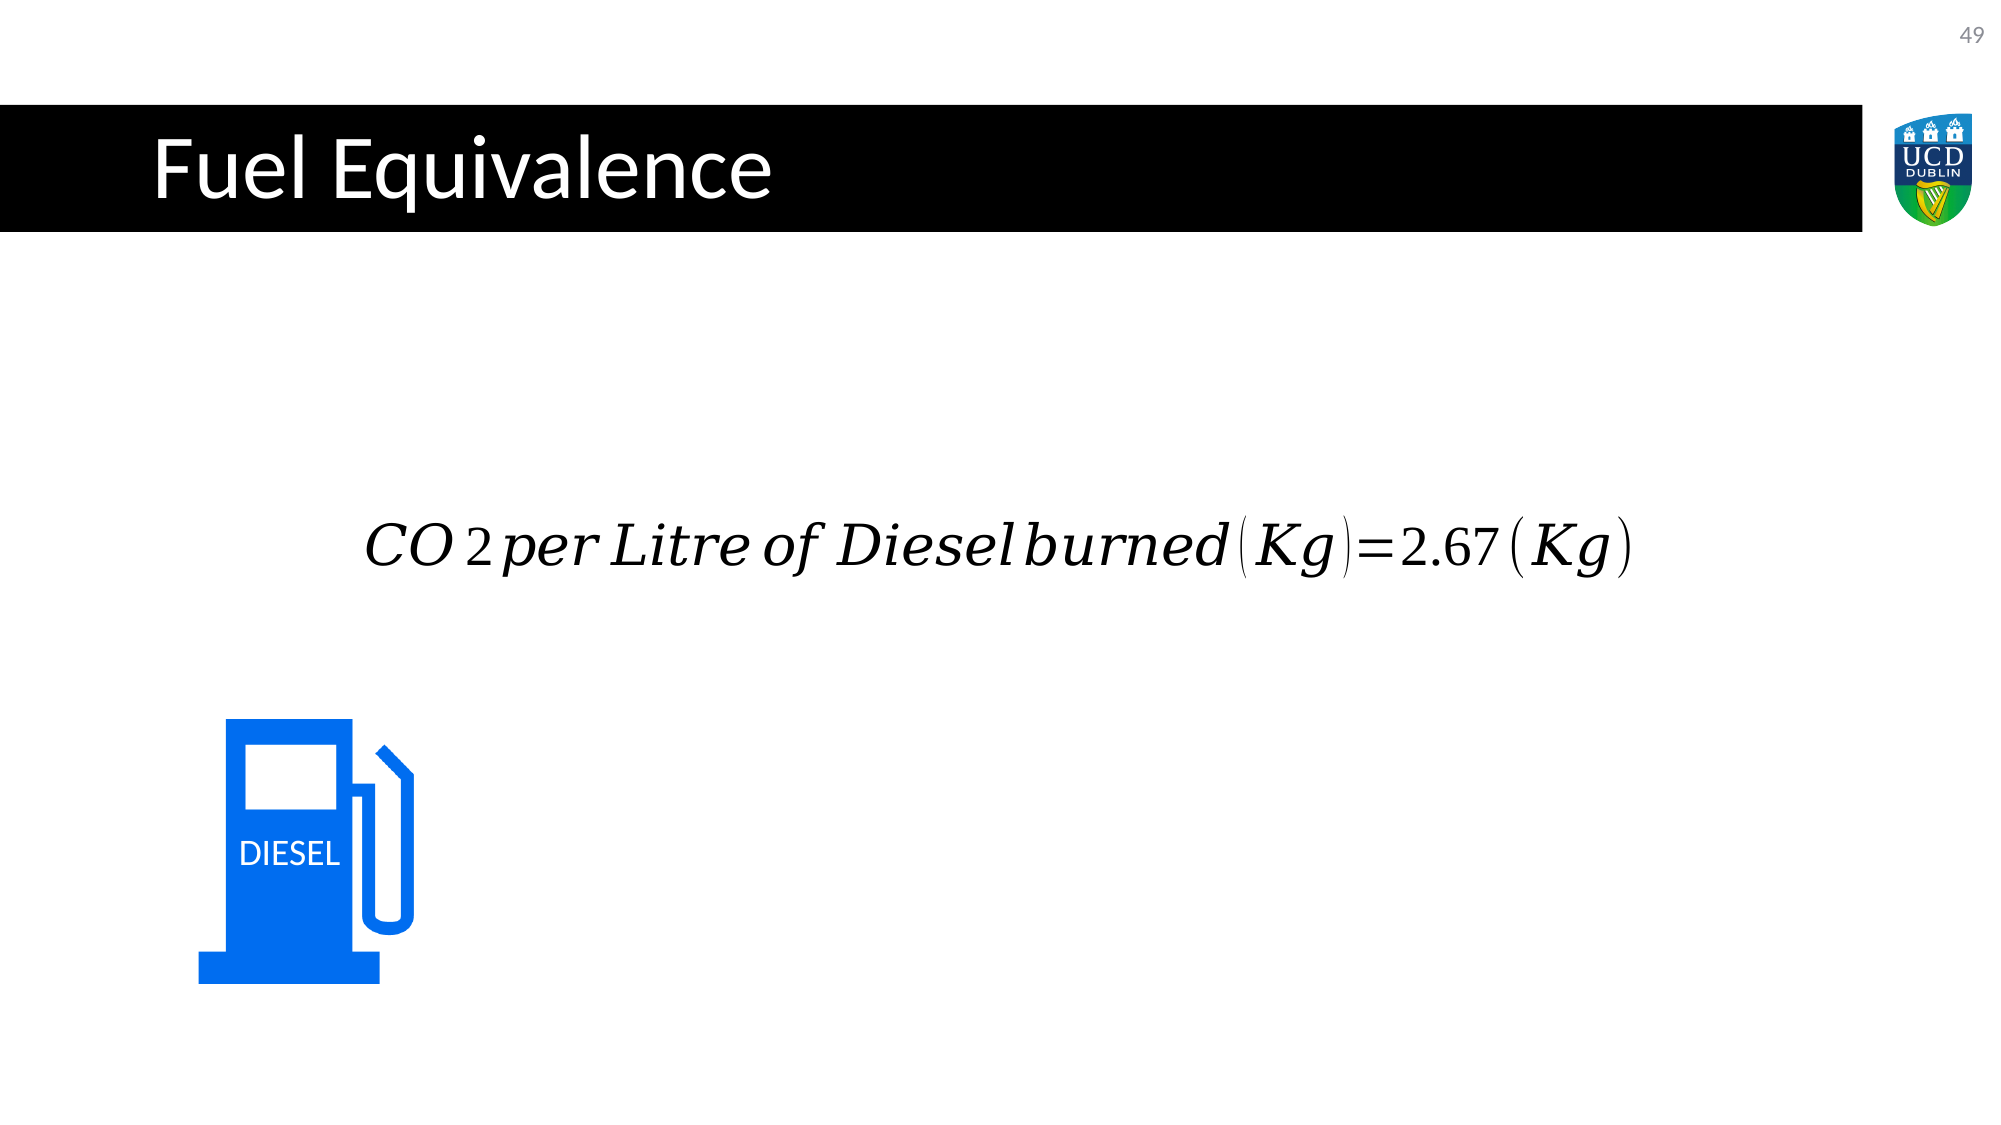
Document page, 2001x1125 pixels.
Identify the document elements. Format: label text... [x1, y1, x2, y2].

picture [140, 677, 473, 1004]
picture [1876, 113, 1990, 227]
title Fuel Equivalence [137, 59, 1863, 278]
slide_number 49 [1550, 3, 2000, 64]
